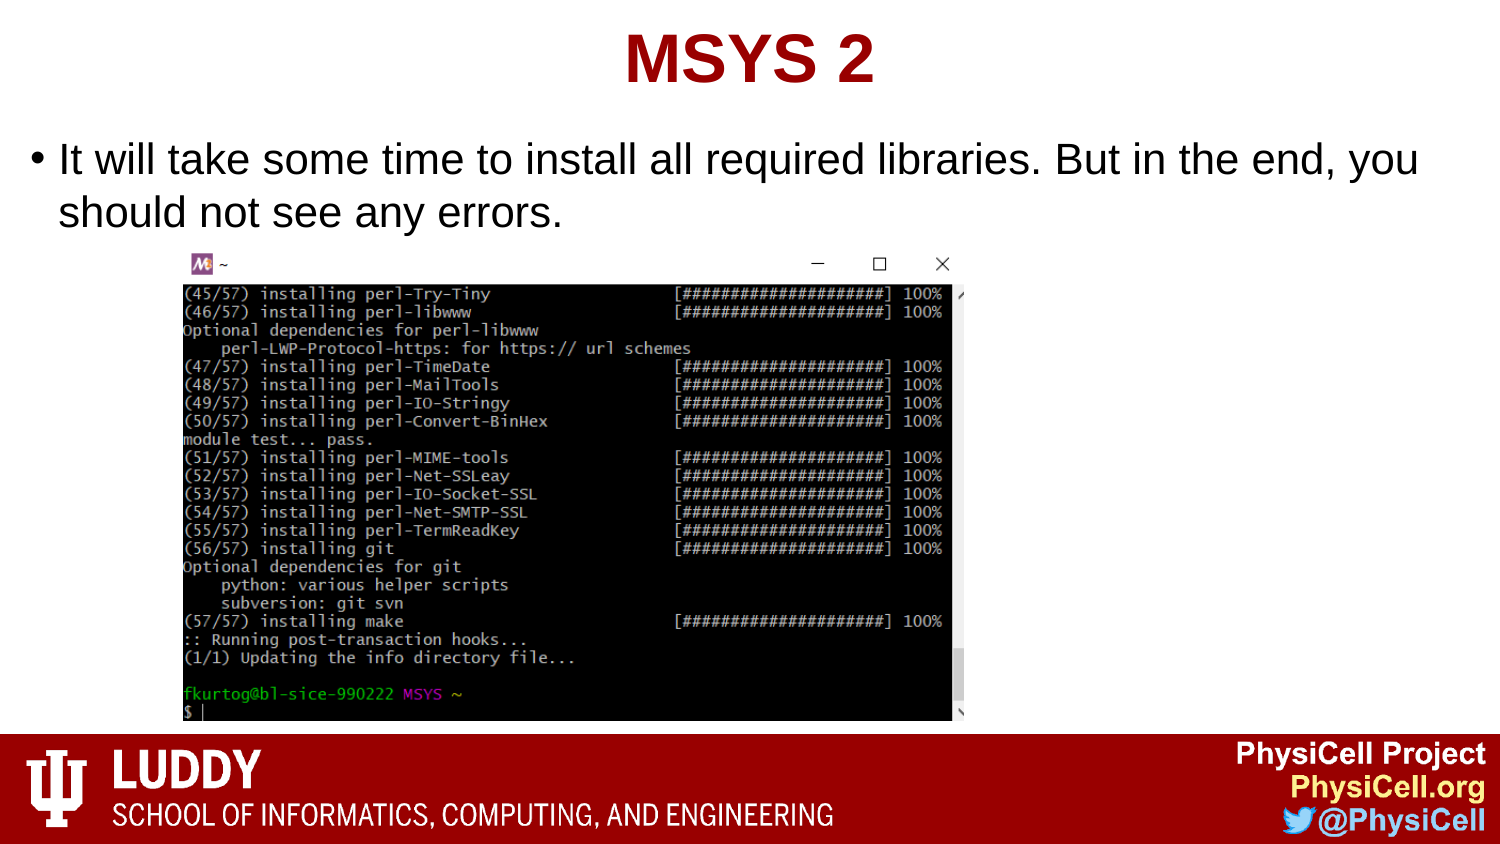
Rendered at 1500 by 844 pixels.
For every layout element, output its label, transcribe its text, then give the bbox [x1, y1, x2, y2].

picture [0, 739, 1500, 844]
picture [182, 248, 964, 721]
list It will take some time to install all required libraries. But in the end, you should not see any errors. [0, 123, 1500, 739]
title MSYS 2 [0, 0, 1500, 121]
